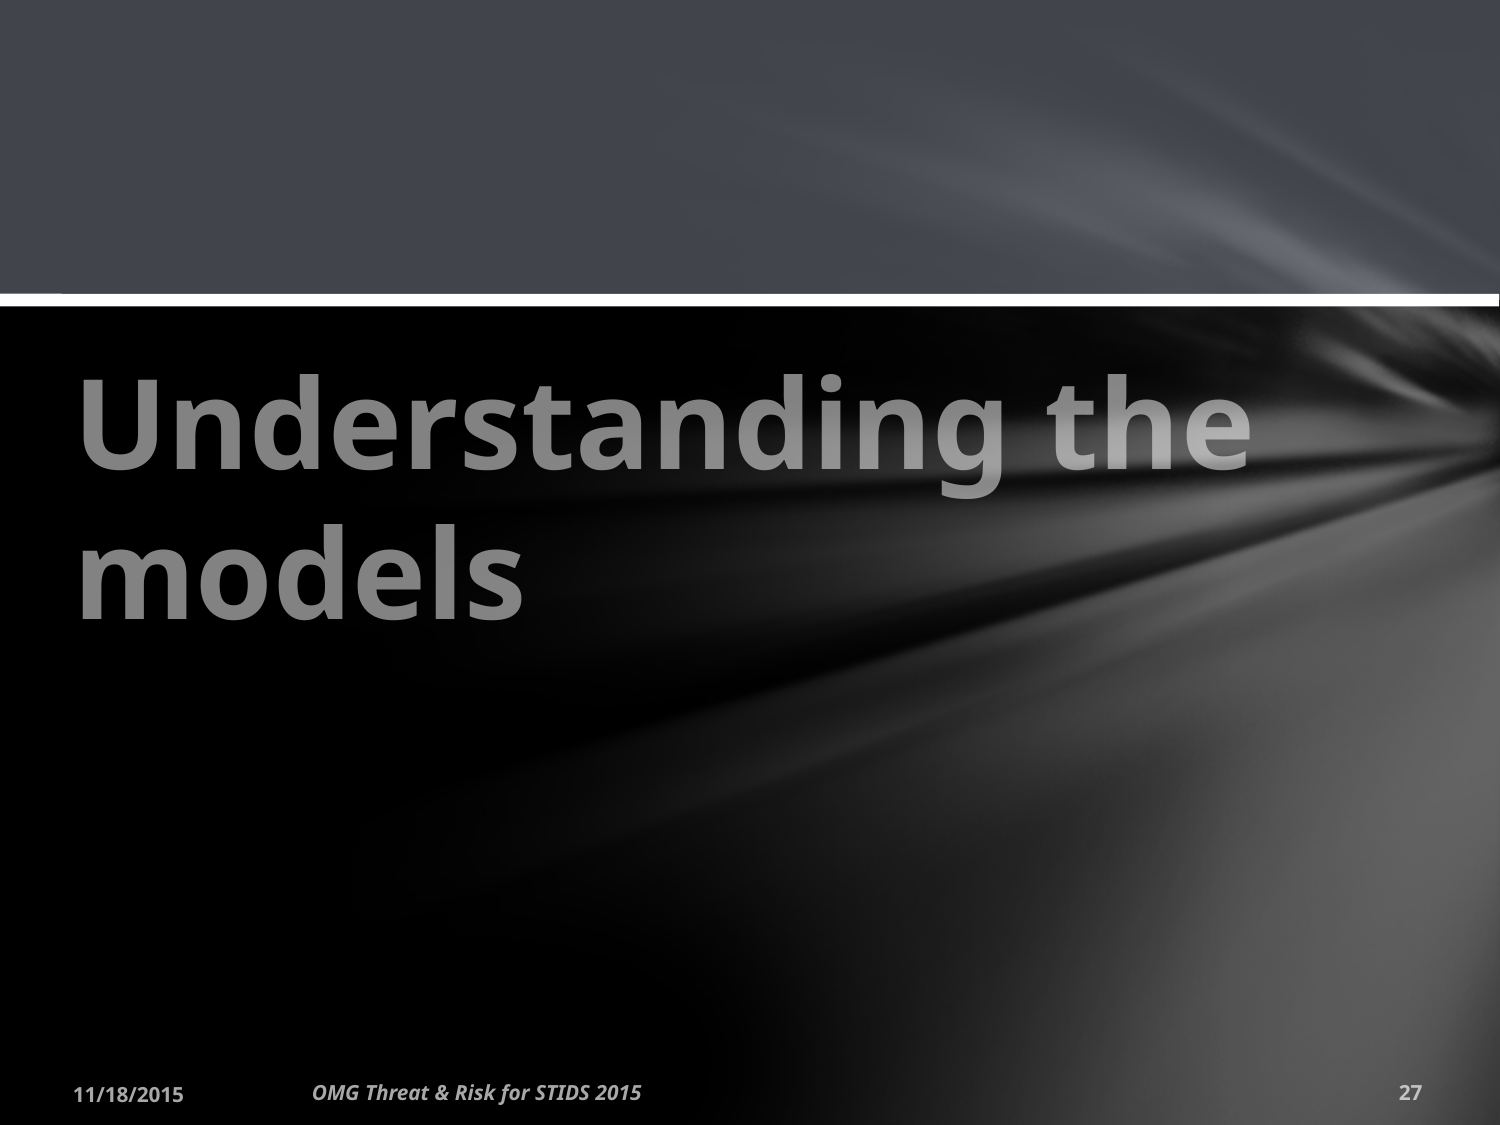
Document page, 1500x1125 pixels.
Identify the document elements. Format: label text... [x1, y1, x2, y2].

title Understanding the models [58, 326, 1443, 652]
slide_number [57, 1073, 299, 1115]
footer OMG Threat & Risk for STIDS 2015 [299, 1073, 968, 1115]
slide_number 27 [1293, 1073, 1438, 1115]
